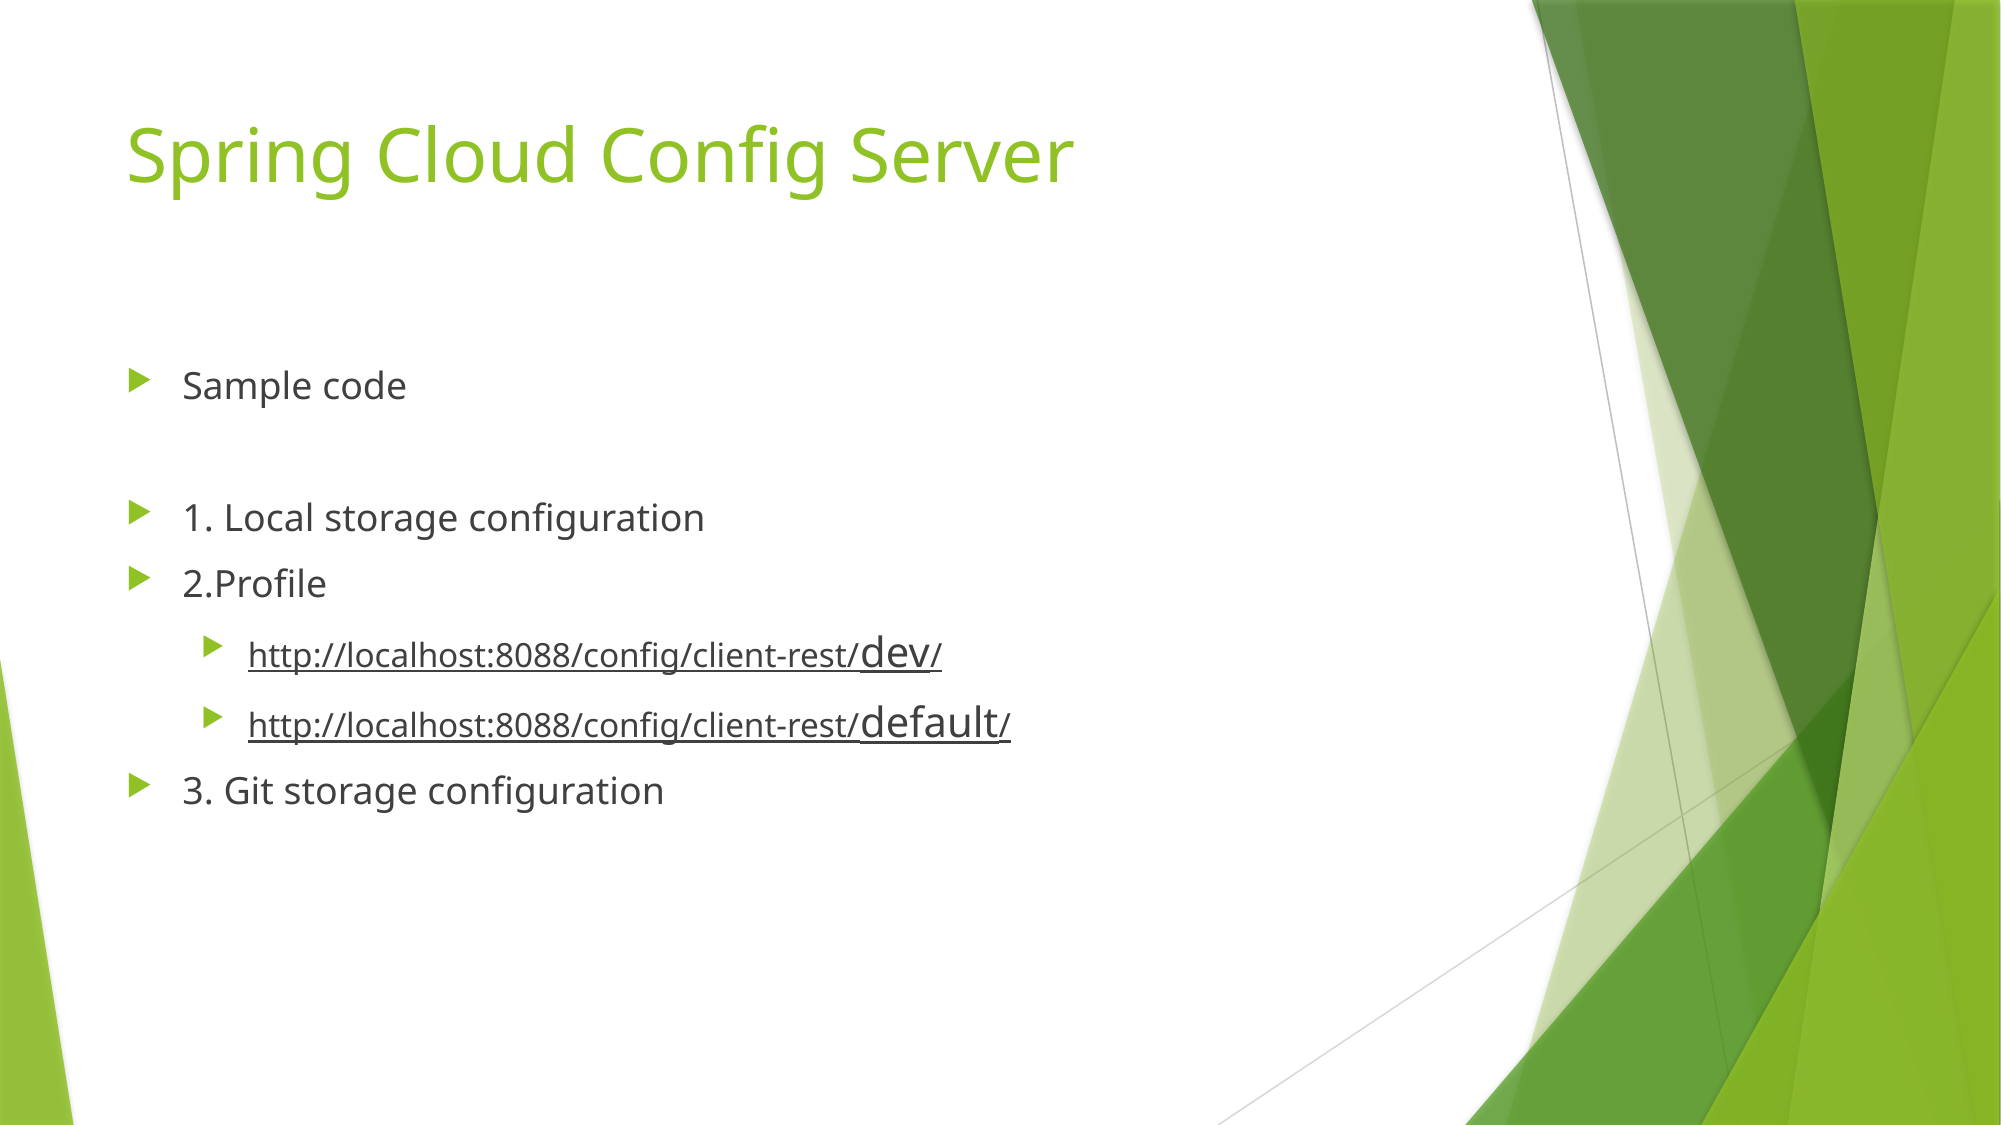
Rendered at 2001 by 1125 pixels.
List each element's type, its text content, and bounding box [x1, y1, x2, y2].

list Sample code 1. Local storage configuration 2.Profile http://localhost:8088/config/client-rest/dev/ http://localhost:8088/config/client-rest/default/ 3. Git storage configuration [111, 354, 1522, 992]
title Spring Cloud Config Server [111, 99, 1522, 317]
